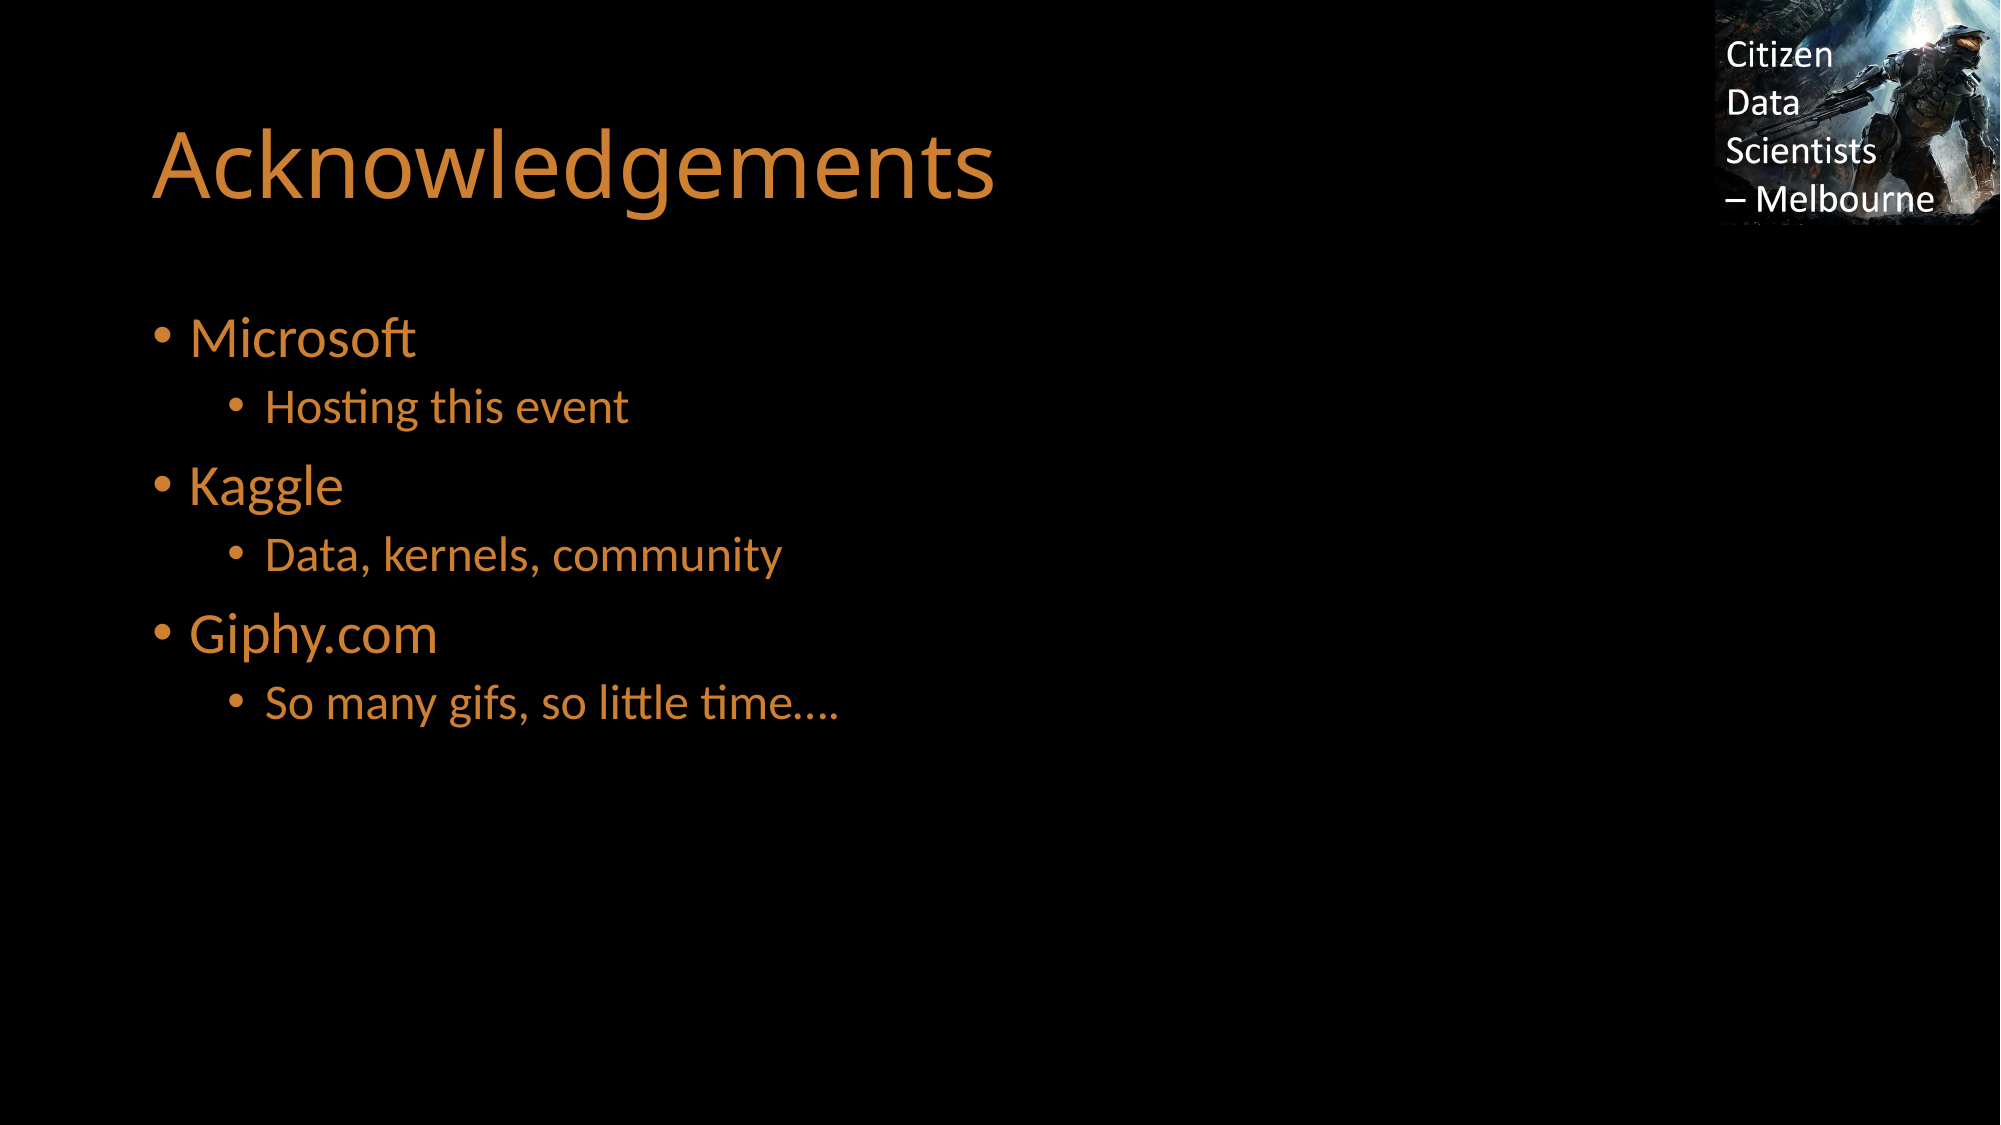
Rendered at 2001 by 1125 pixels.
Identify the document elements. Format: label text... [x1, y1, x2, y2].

title Acknowledgements [137, 59, 1863, 278]
list Microsoft Hosting this event Kaggle Data, kernels, community Giphy.com So many gifs, so little time…. [137, 299, 1863, 1014]
picture [1715, 0, 2000, 225]
